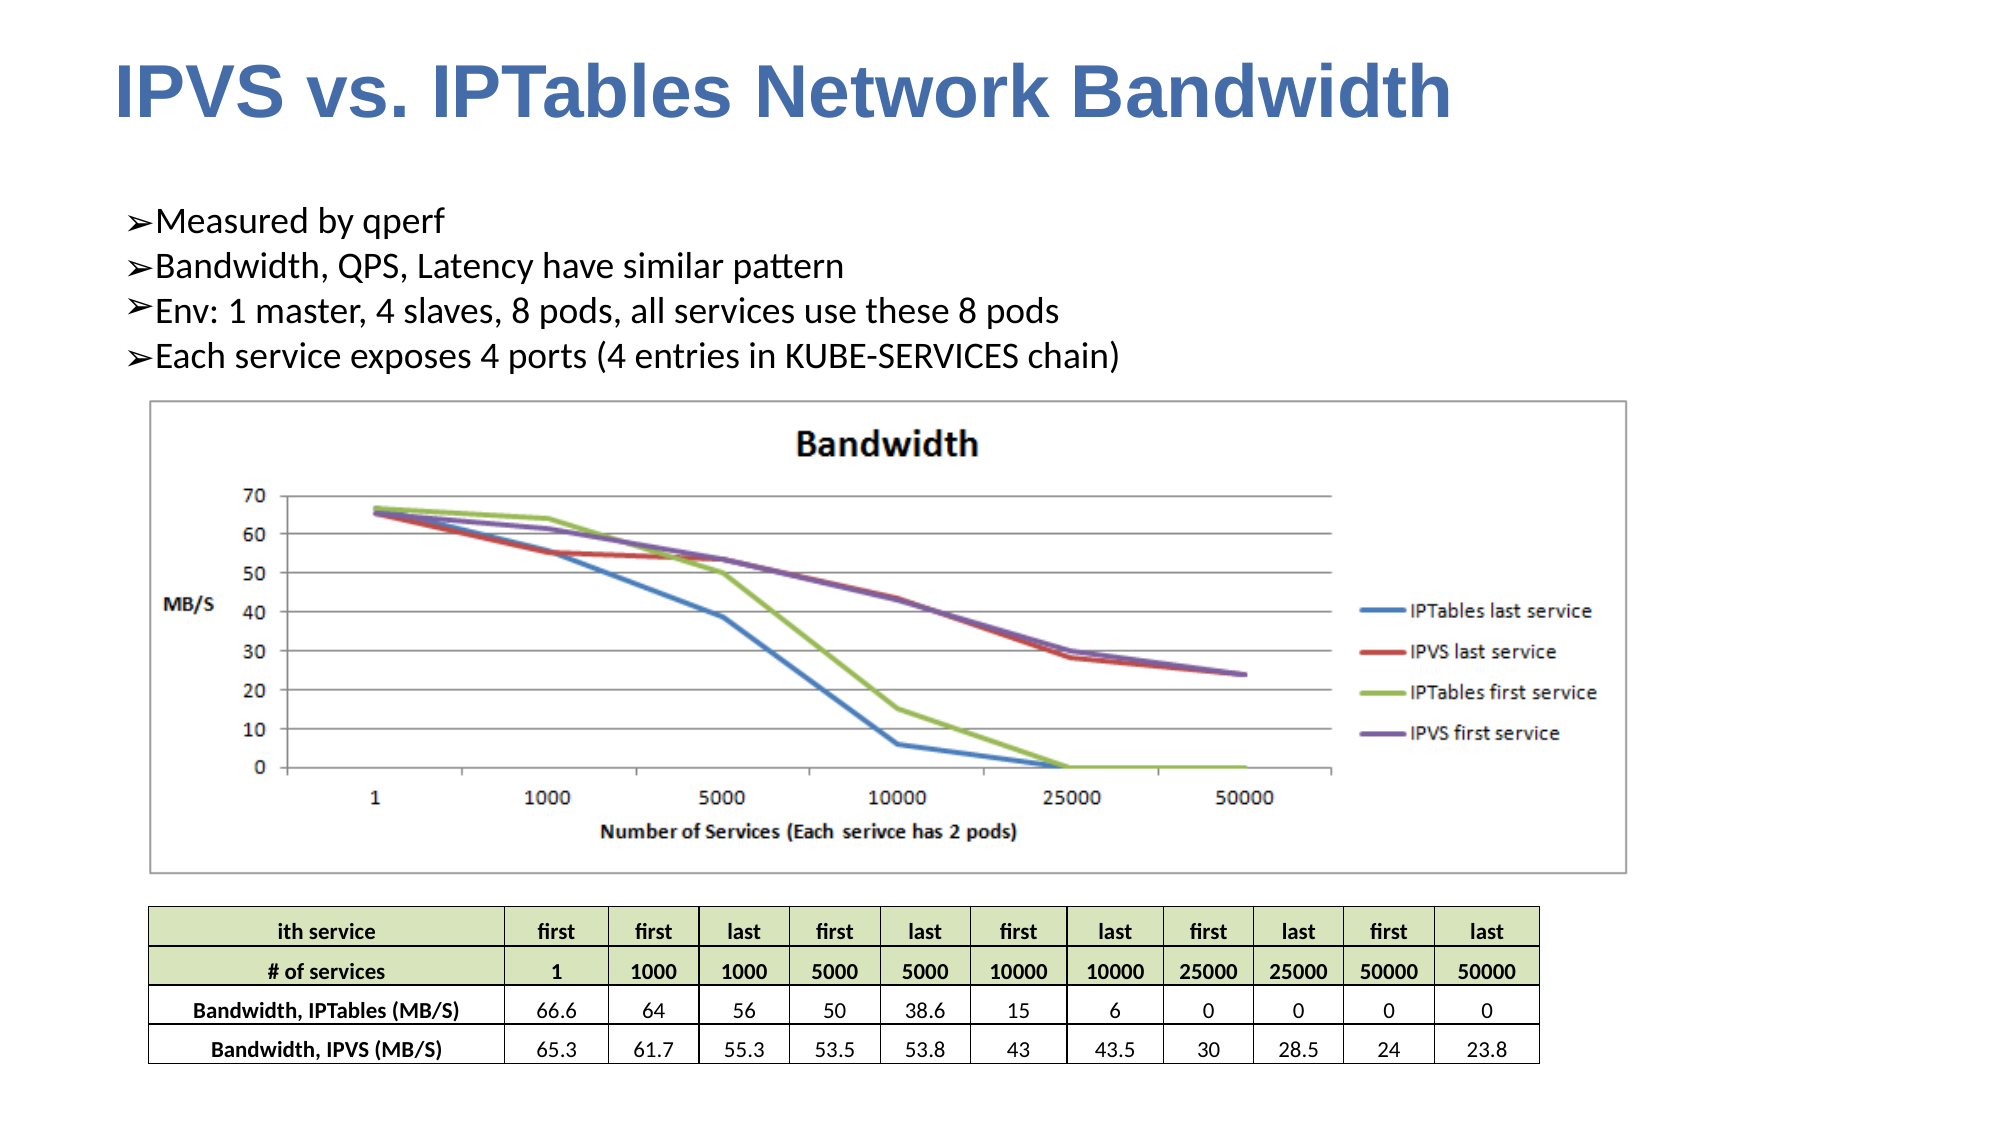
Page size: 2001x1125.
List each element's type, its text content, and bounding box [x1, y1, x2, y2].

table_cell 0 [1435, 986, 1539, 1023]
table_cell 66.6 [505, 986, 608, 1023]
table_cell 0 [1164, 986, 1253, 1023]
table_header first [1344, 907, 1434, 945]
table_cell 65.3 [505, 1025, 608, 1063]
table_cell 23.8 [1435, 1025, 1539, 1063]
table_cell 0 [1344, 986, 1434, 1023]
table_cell # of services [149, 947, 504, 984]
table_cell 24 [1344, 1025, 1434, 1063]
table_header last [881, 907, 970, 945]
table_cell 0 [1254, 986, 1343, 1023]
table_cell 38.6 [881, 986, 970, 1023]
table_header last [700, 907, 789, 945]
table_header first [971, 907, 1066, 945]
table_cell 5000 [790, 947, 880, 984]
table_cell 28.5 [1254, 1025, 1343, 1063]
table_cell 43 [971, 1025, 1066, 1063]
table_cell 25000 [1164, 947, 1253, 984]
table_cell 10000 [971, 947, 1066, 984]
table_cell 10000 [1068, 947, 1163, 984]
table_cell 1000 [700, 947, 789, 984]
table_cell 55.3 [700, 1025, 789, 1063]
table_cell 61.7 [609, 1025, 698, 1063]
table_cell Bandwidth, IPTables (MB/S) [149, 986, 504, 1023]
table_header last [1254, 907, 1343, 945]
table_cell 50000 [1435, 947, 1539, 984]
table_cell 1000 [609, 947, 698, 984]
table_cell 53.8 [881, 1025, 970, 1063]
table_cell 1 [505, 947, 608, 984]
table_cell 53.5 [790, 1025, 880, 1063]
table_header ith service [149, 907, 504, 945]
table_cell 30 [1164, 1025, 1253, 1063]
table_cell 43.5 [1068, 1025, 1163, 1063]
table_cell 25000 [1254, 947, 1343, 984]
table_cell 5000 [881, 947, 970, 984]
table_cell 64 [609, 986, 698, 1023]
table_cell 6 [1068, 986, 1163, 1023]
table_cell 15 [971, 986, 1066, 1023]
table_cell 50000 [1344, 947, 1434, 984]
title IPVS vs. IPTables Network Bandwidth [99, 45, 1900, 163]
table_header first [505, 907, 608, 945]
table_header first [1164, 907, 1253, 945]
table_cell Bandwidth, IPVS (MB/S) [149, 1025, 504, 1063]
table_header last [1068, 907, 1163, 945]
table_cell 50 [790, 986, 880, 1023]
picture [148, 399, 1630, 876]
table_header first [609, 907, 698, 945]
text_box Measured by qperf Bandwidth, QPS, Latency have similar pattern Env: 1 master, 4 slaves, 8 pods, all services use these 8 pods Each service exposes 4 ports (4 entries in KUBE-SERVICES chain) [108, 188, 1451, 373]
table_cell 56 [700, 986, 789, 1023]
table_header first [790, 907, 880, 945]
table_header last [1435, 907, 1539, 945]
